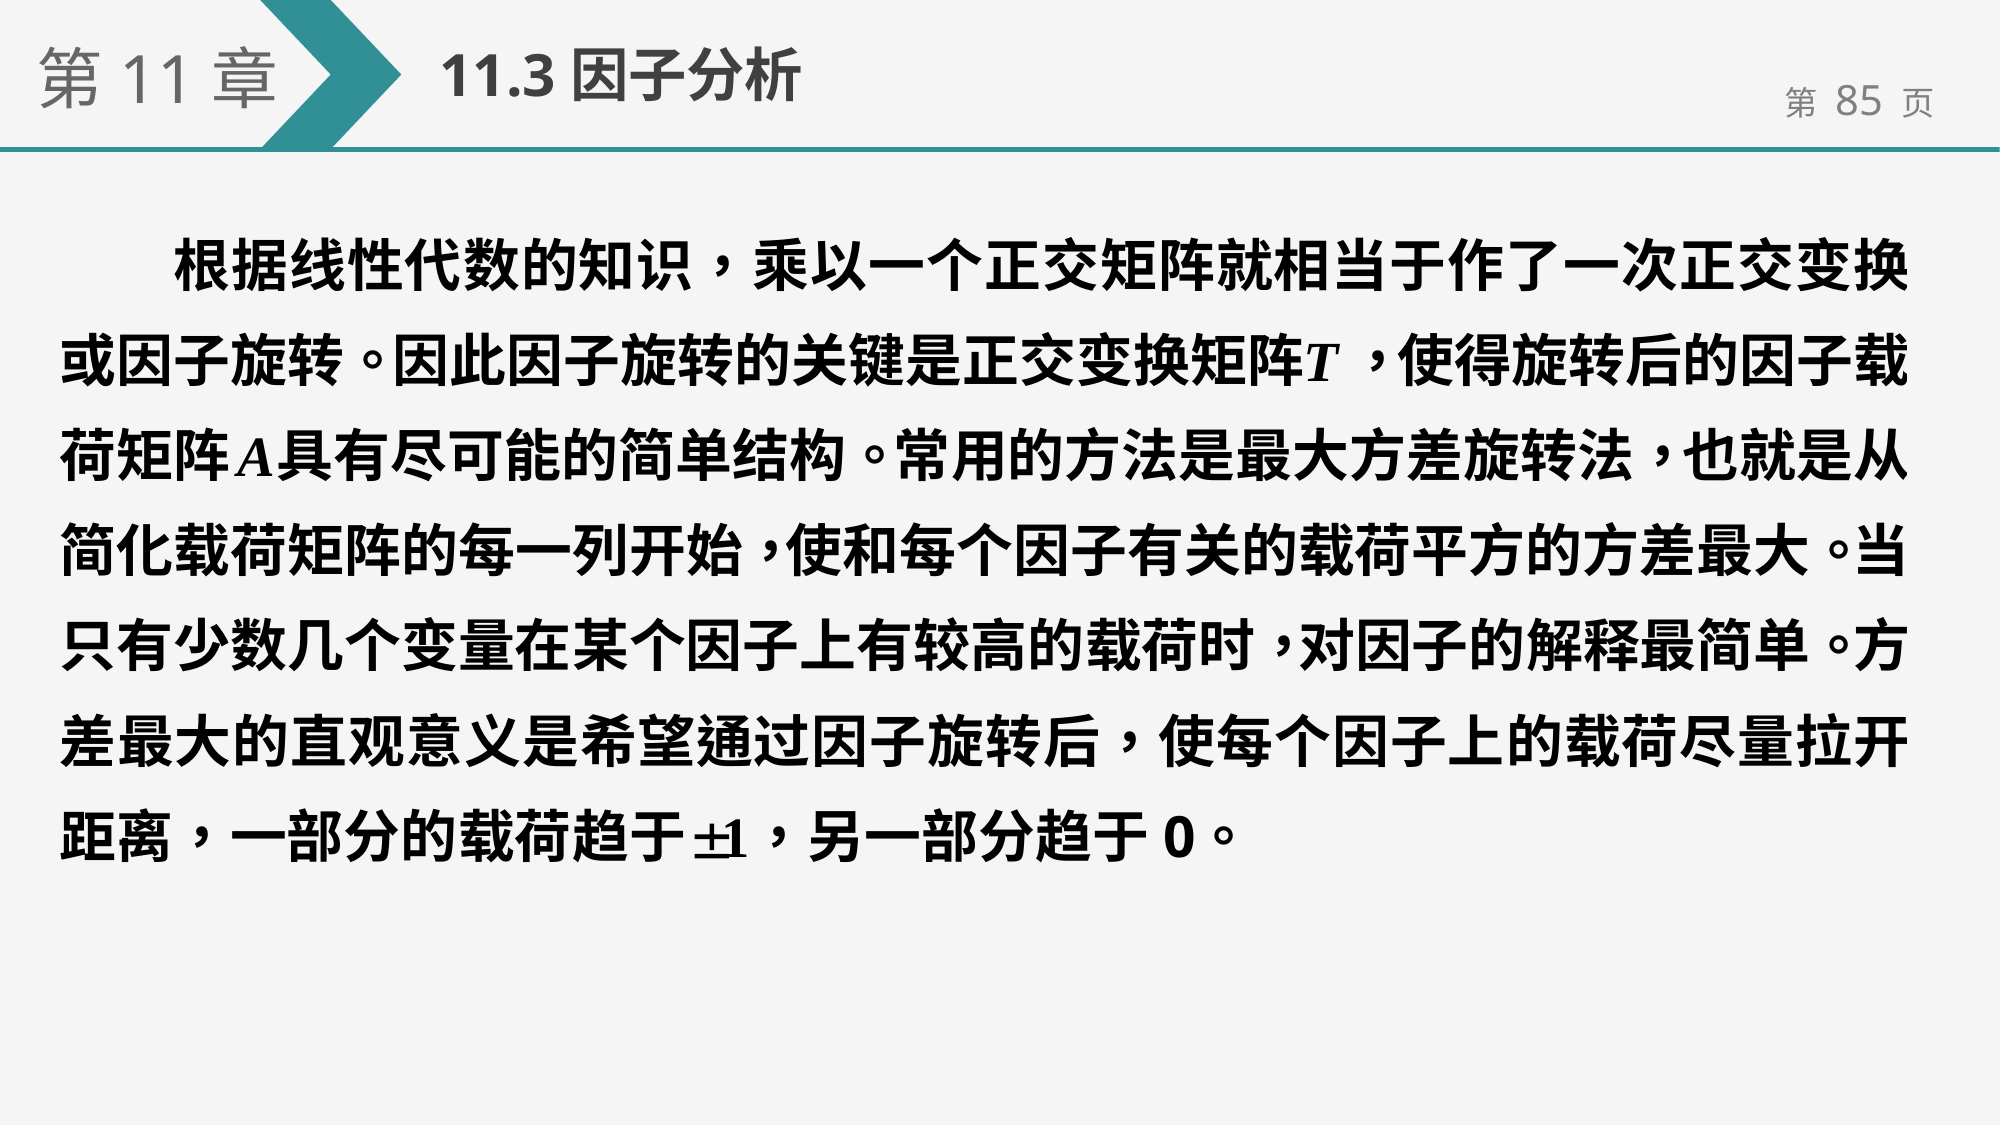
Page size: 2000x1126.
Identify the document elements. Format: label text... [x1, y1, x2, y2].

text_box 11.3因子分析 [424, 31, 1366, 116]
text_box 第11章 [21, 29, 294, 125]
text_box [258, 0, 403, 148]
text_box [59, 218, 1907, 916]
